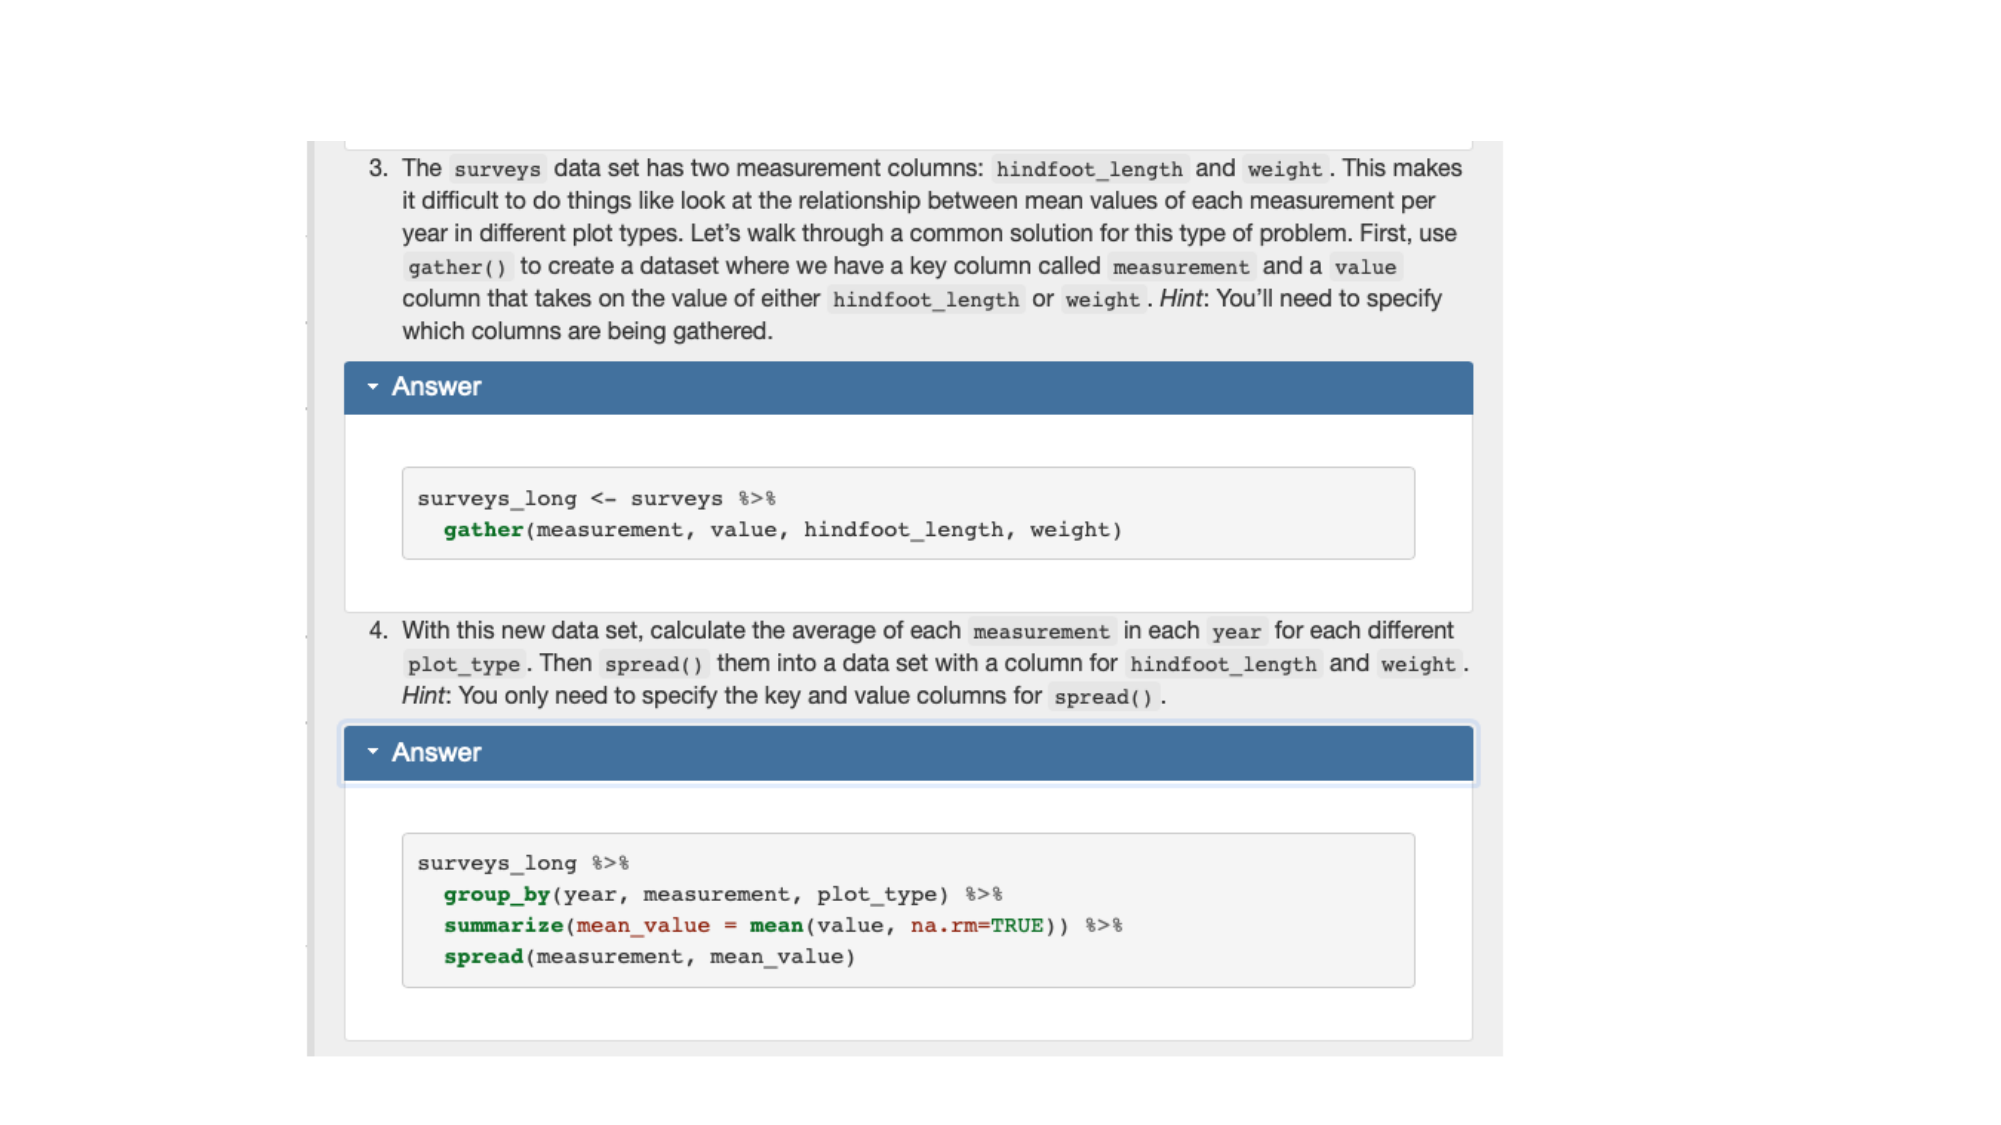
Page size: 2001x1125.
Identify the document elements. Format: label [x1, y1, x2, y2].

list [288, 141, 1524, 1064]
